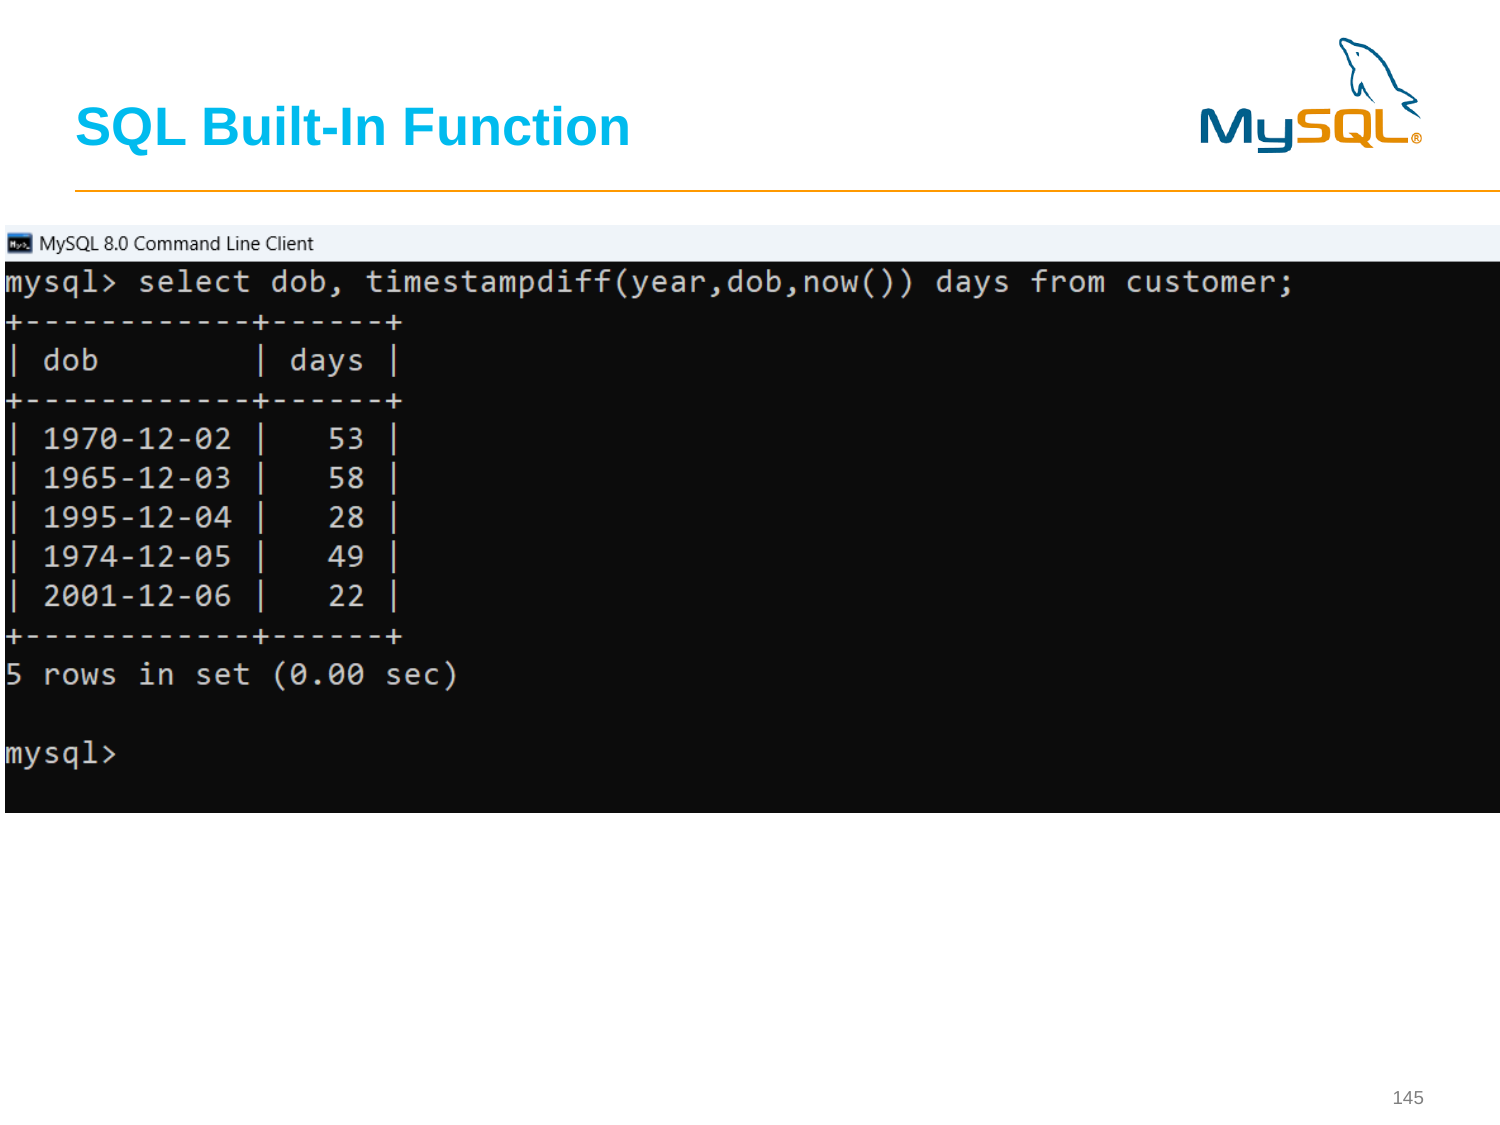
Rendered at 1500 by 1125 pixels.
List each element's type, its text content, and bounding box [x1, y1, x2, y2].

picture [4, 224, 1500, 813]
title SQL Built-In Function [75, 27, 1422, 157]
